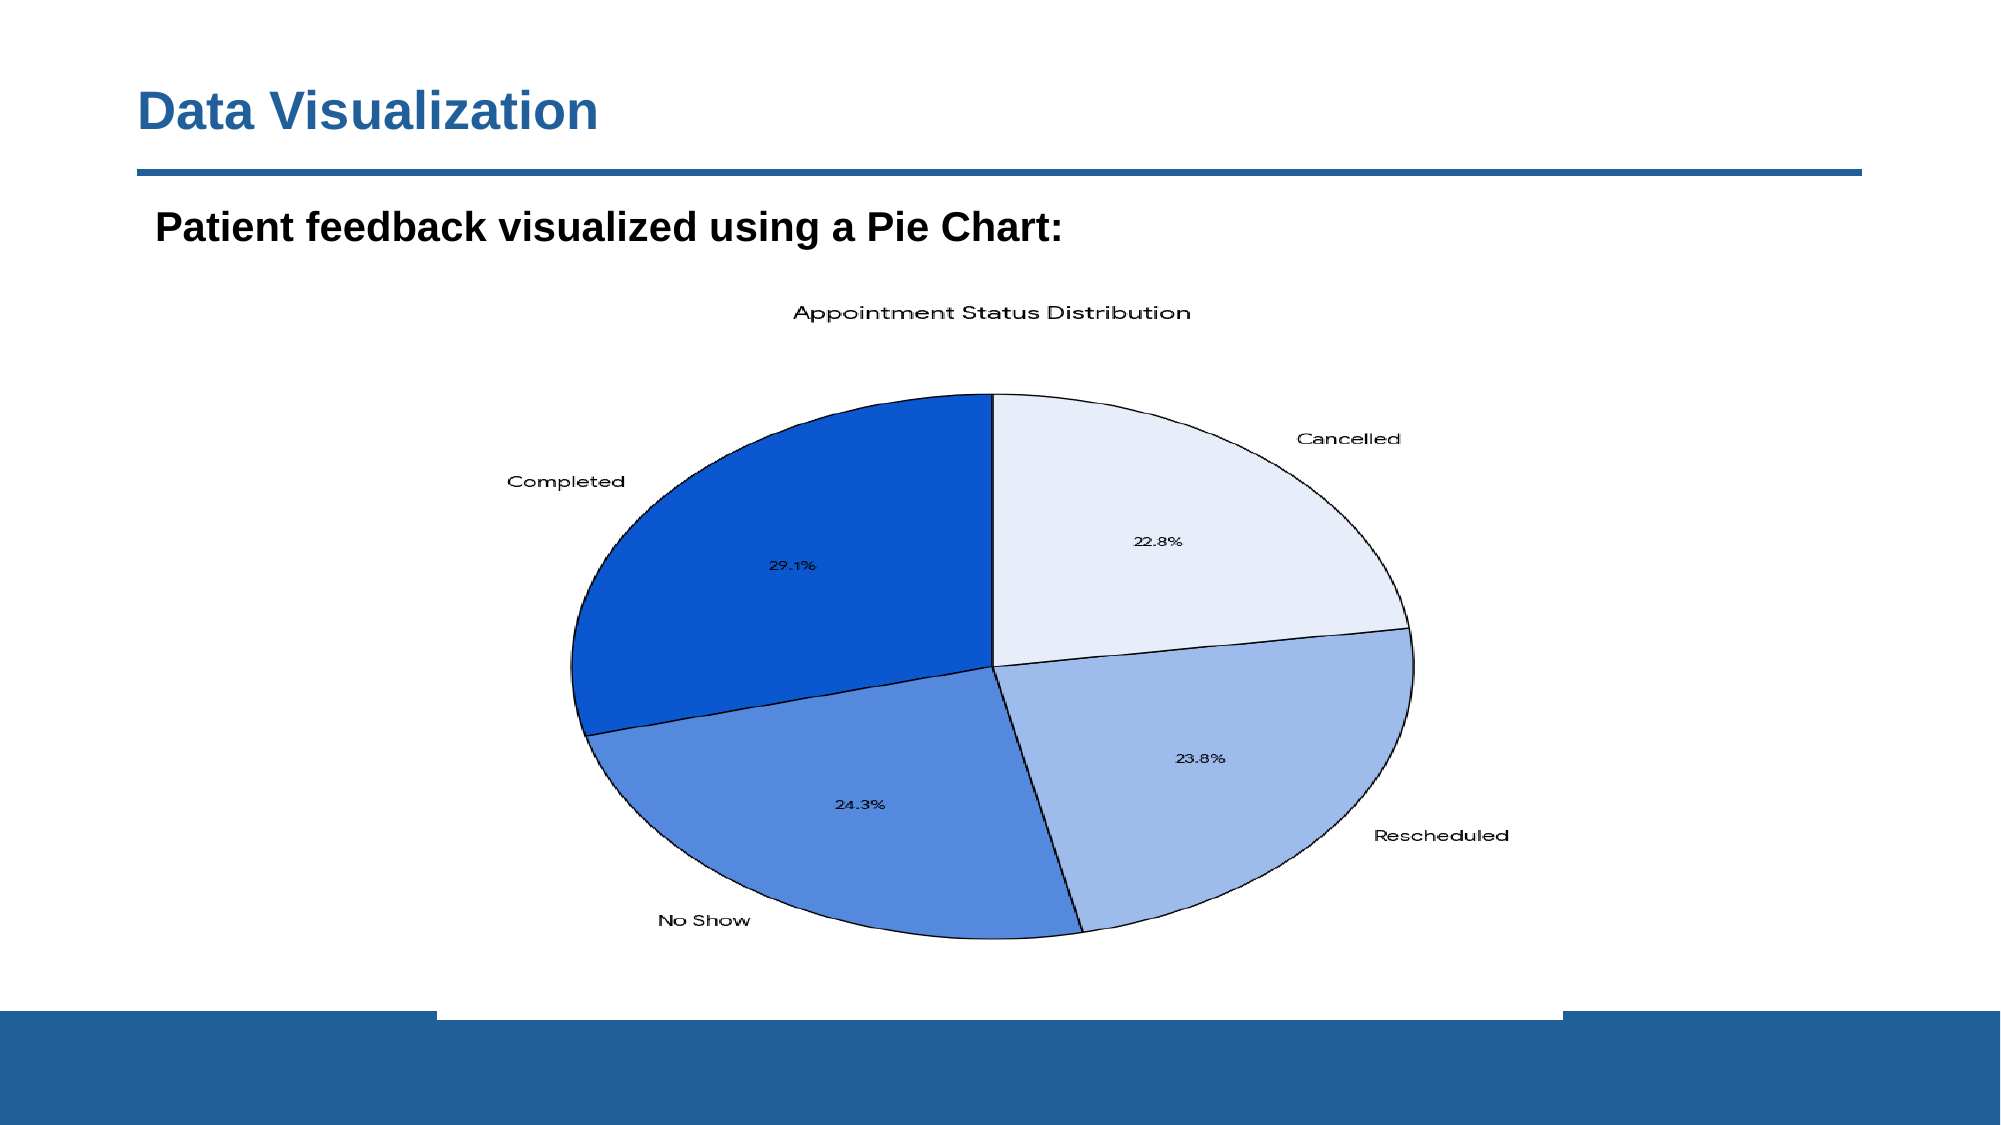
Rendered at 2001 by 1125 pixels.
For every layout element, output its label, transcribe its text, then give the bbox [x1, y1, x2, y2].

picture [436, 291, 1563, 1020]
list Patient feedback visualized using a Pie Chart: [140, 197, 1866, 990]
title Data Visualization [122, 55, 1847, 168]
